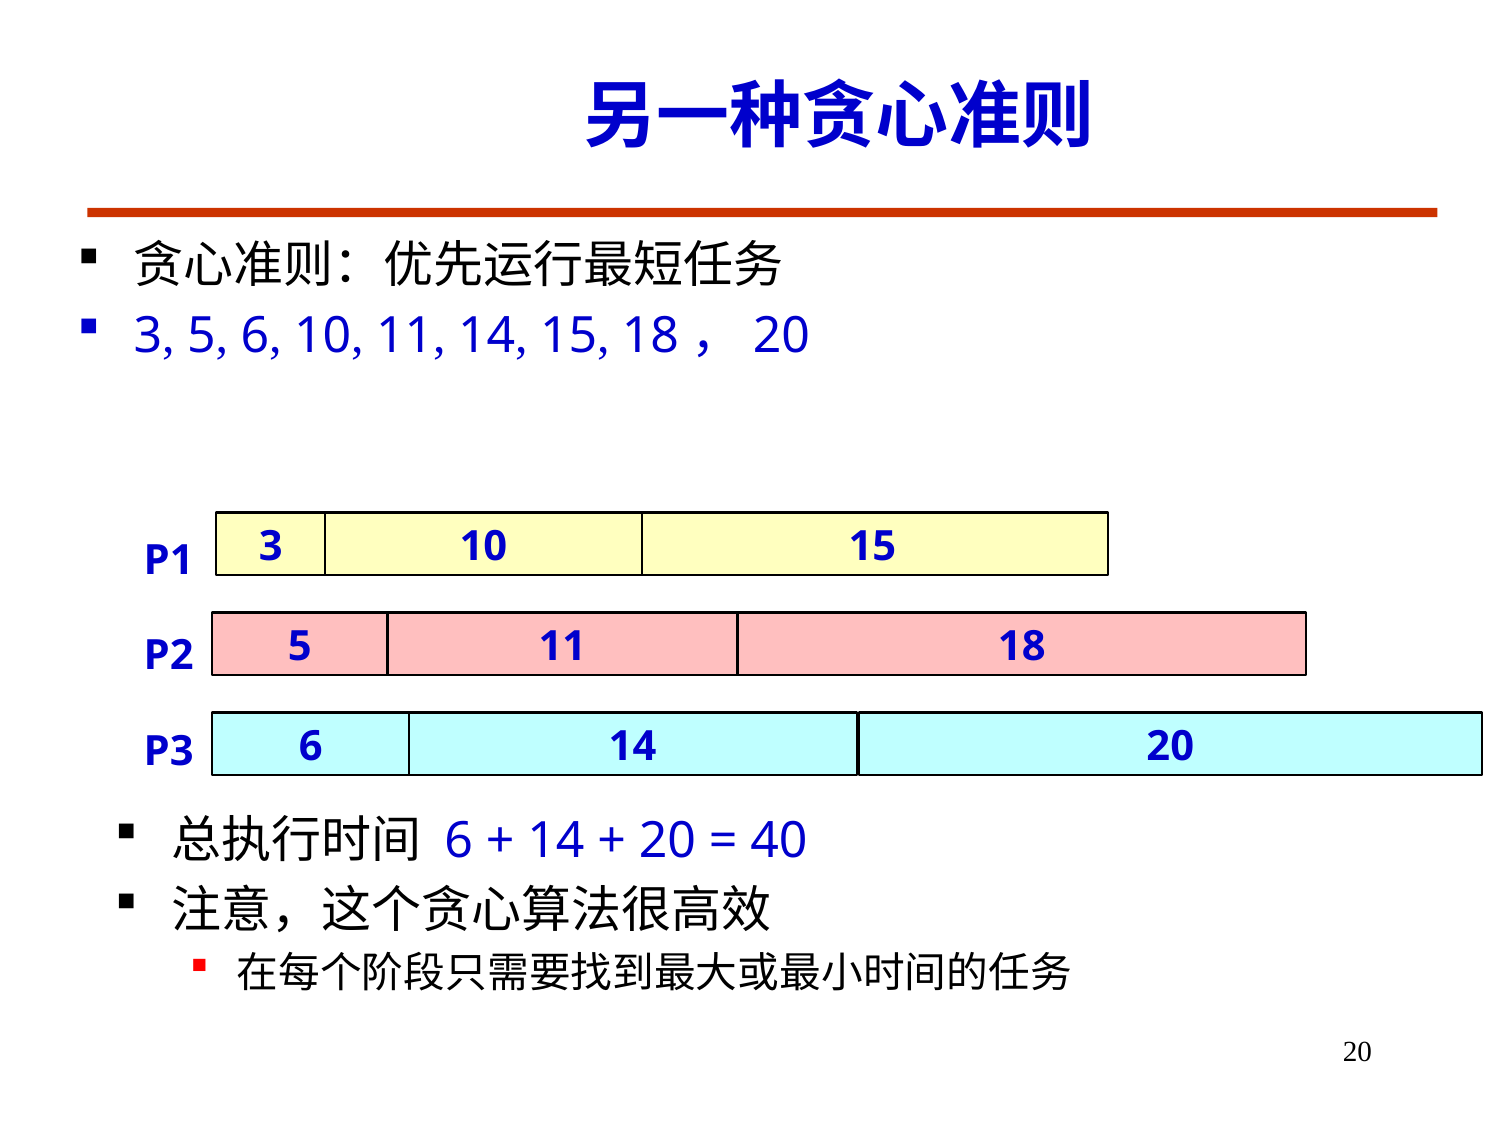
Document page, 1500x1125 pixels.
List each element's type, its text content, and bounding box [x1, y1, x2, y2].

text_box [212, 712, 410, 776]
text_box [643, 512, 1109, 576]
list 总执行时间 6 + 14 + 20 = 40 注意，这个贪心算法很高效 在每个阶段只需要找到最大或最小时间的任务 [99, 800, 1388, 1100]
list 贪心准则：优先运行最短任务 3, 5, 6, 10, 11, 14, 15, 18，20 [62, 224, 1469, 461]
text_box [860, 712, 1483, 776]
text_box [410, 712, 858, 776]
text_box P1 P2 P3 [128, 500, 229, 782]
title 另一种贪心准则 [200, 50, 1479, 175]
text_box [329, 512, 643, 576]
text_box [212, 612, 388, 676]
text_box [739, 612, 1307, 676]
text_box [215, 512, 326, 576]
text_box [389, 612, 738, 676]
